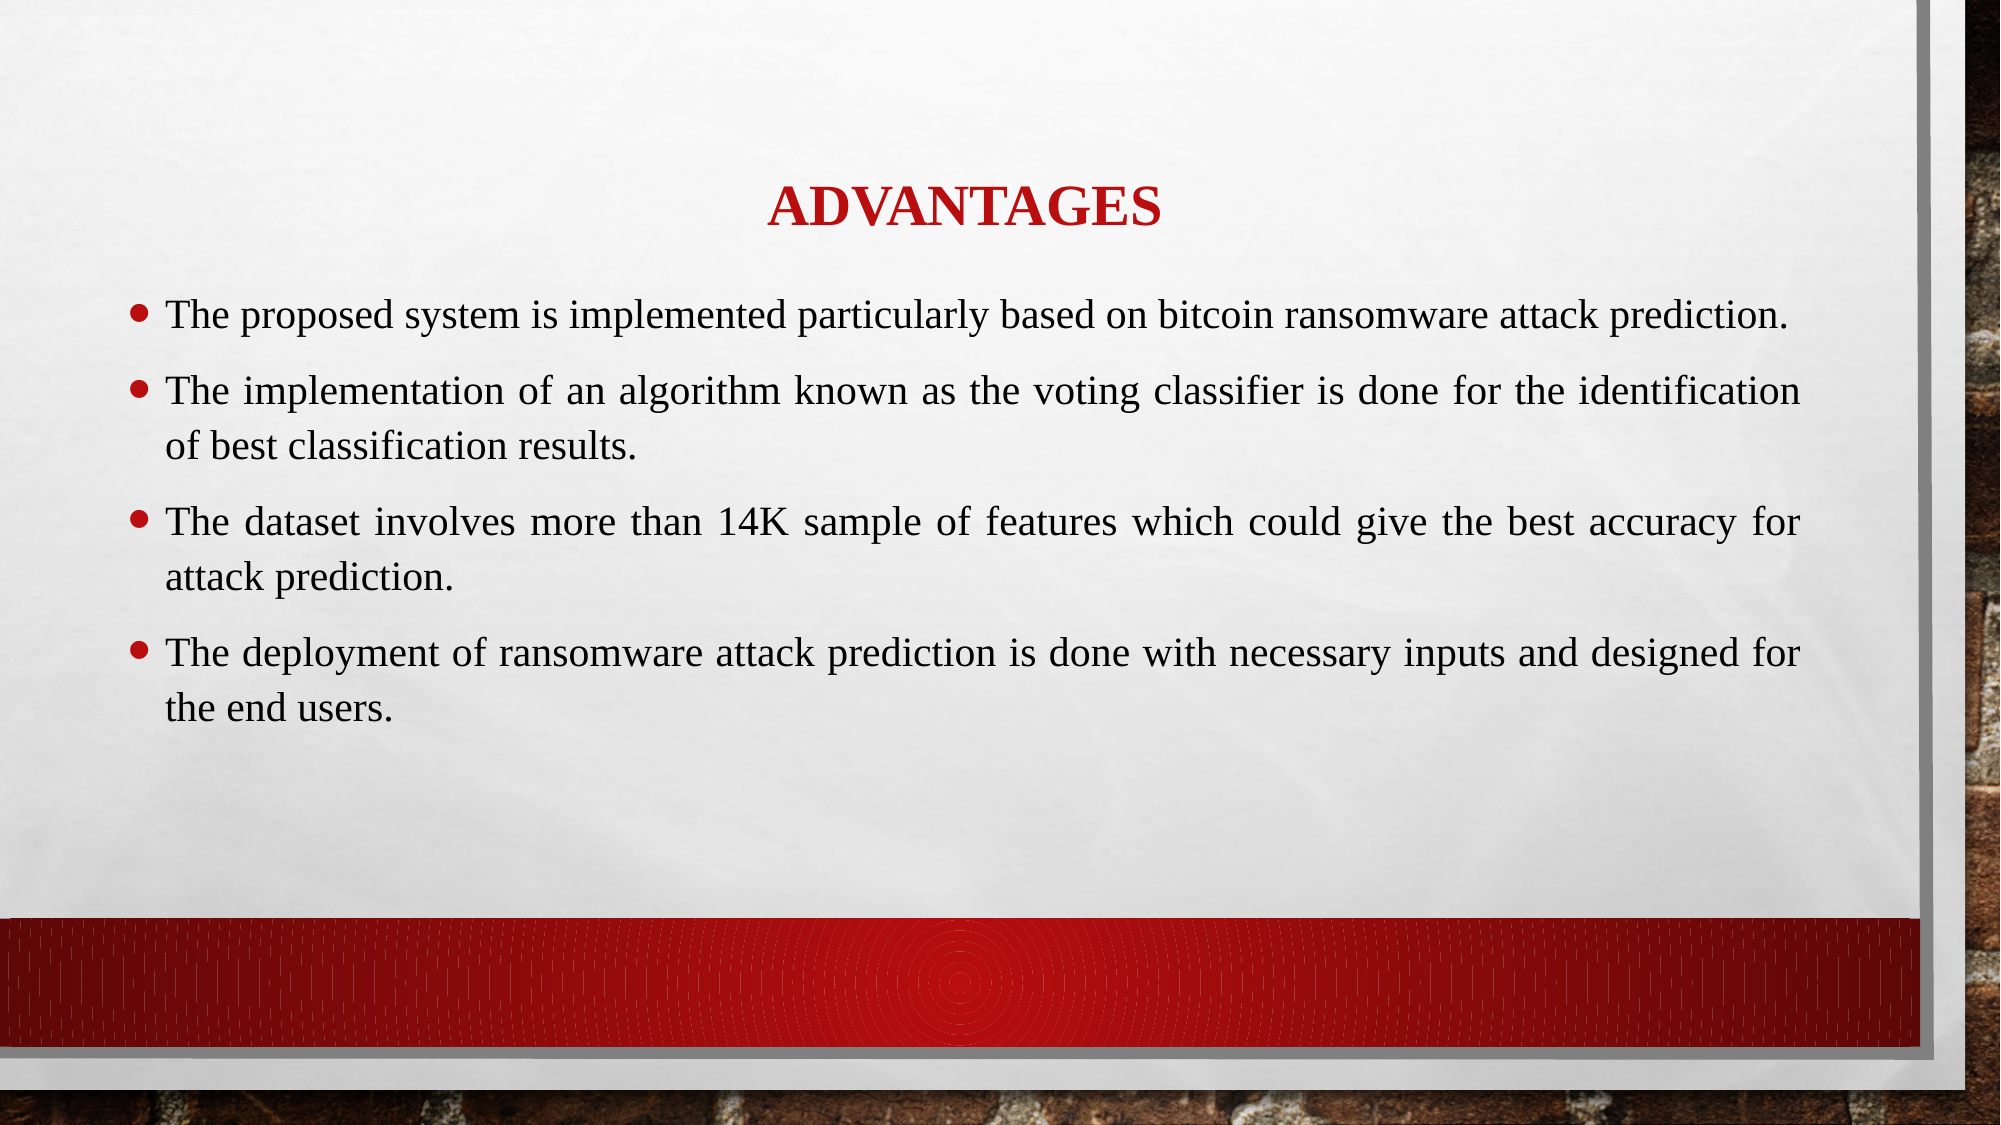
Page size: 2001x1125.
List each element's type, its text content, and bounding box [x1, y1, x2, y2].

list The proposed system is implemented particularly based on bitcoin ransomware attack prediction. The implementation of an algorithm known as the voting classifier is done for the identification of best classification results. The dataset involves more than 14K sample of features which could give the best accuracy for attack prediction. The deployment of ransomware attack prediction is done with necessary inputs and designed for the end users. [112, 301, 1818, 791]
picture [0, 0, 2000, 1125]
title Advantages [112, 112, 1818, 301]
